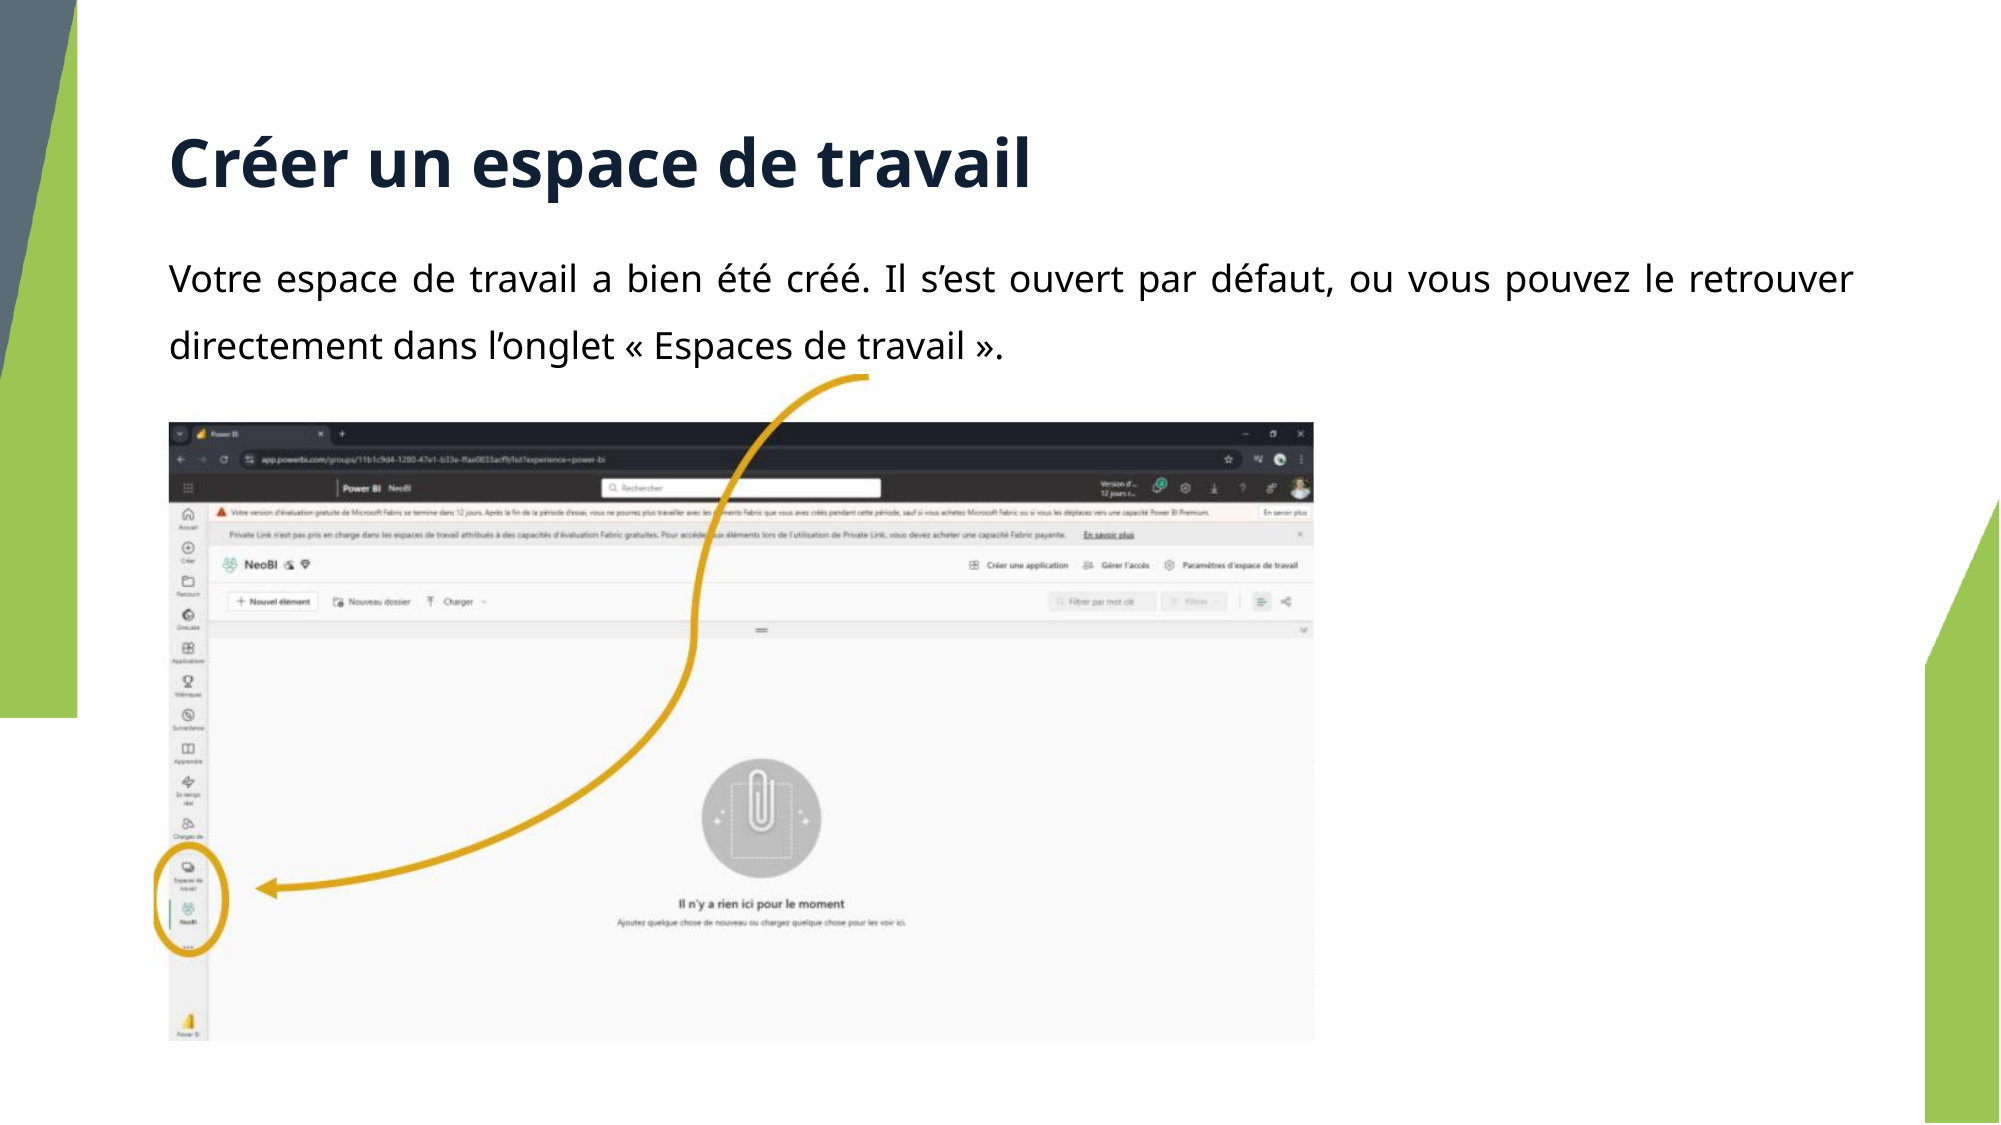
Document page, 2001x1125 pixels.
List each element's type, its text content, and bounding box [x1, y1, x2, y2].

title Créer un espace de travail [153, 84, 1700, 209]
text_box [153, 374, 1315, 1041]
subtitle Votre espace de travail a bien été créé. Il s’est ouvert par défaut, ou vous pouvez le retrouver directement dans l’onglet « Espaces de travail ». [153, 224, 1870, 375]
picture [1924, 498, 2000, 1125]
picture [0, 0, 79, 720]
